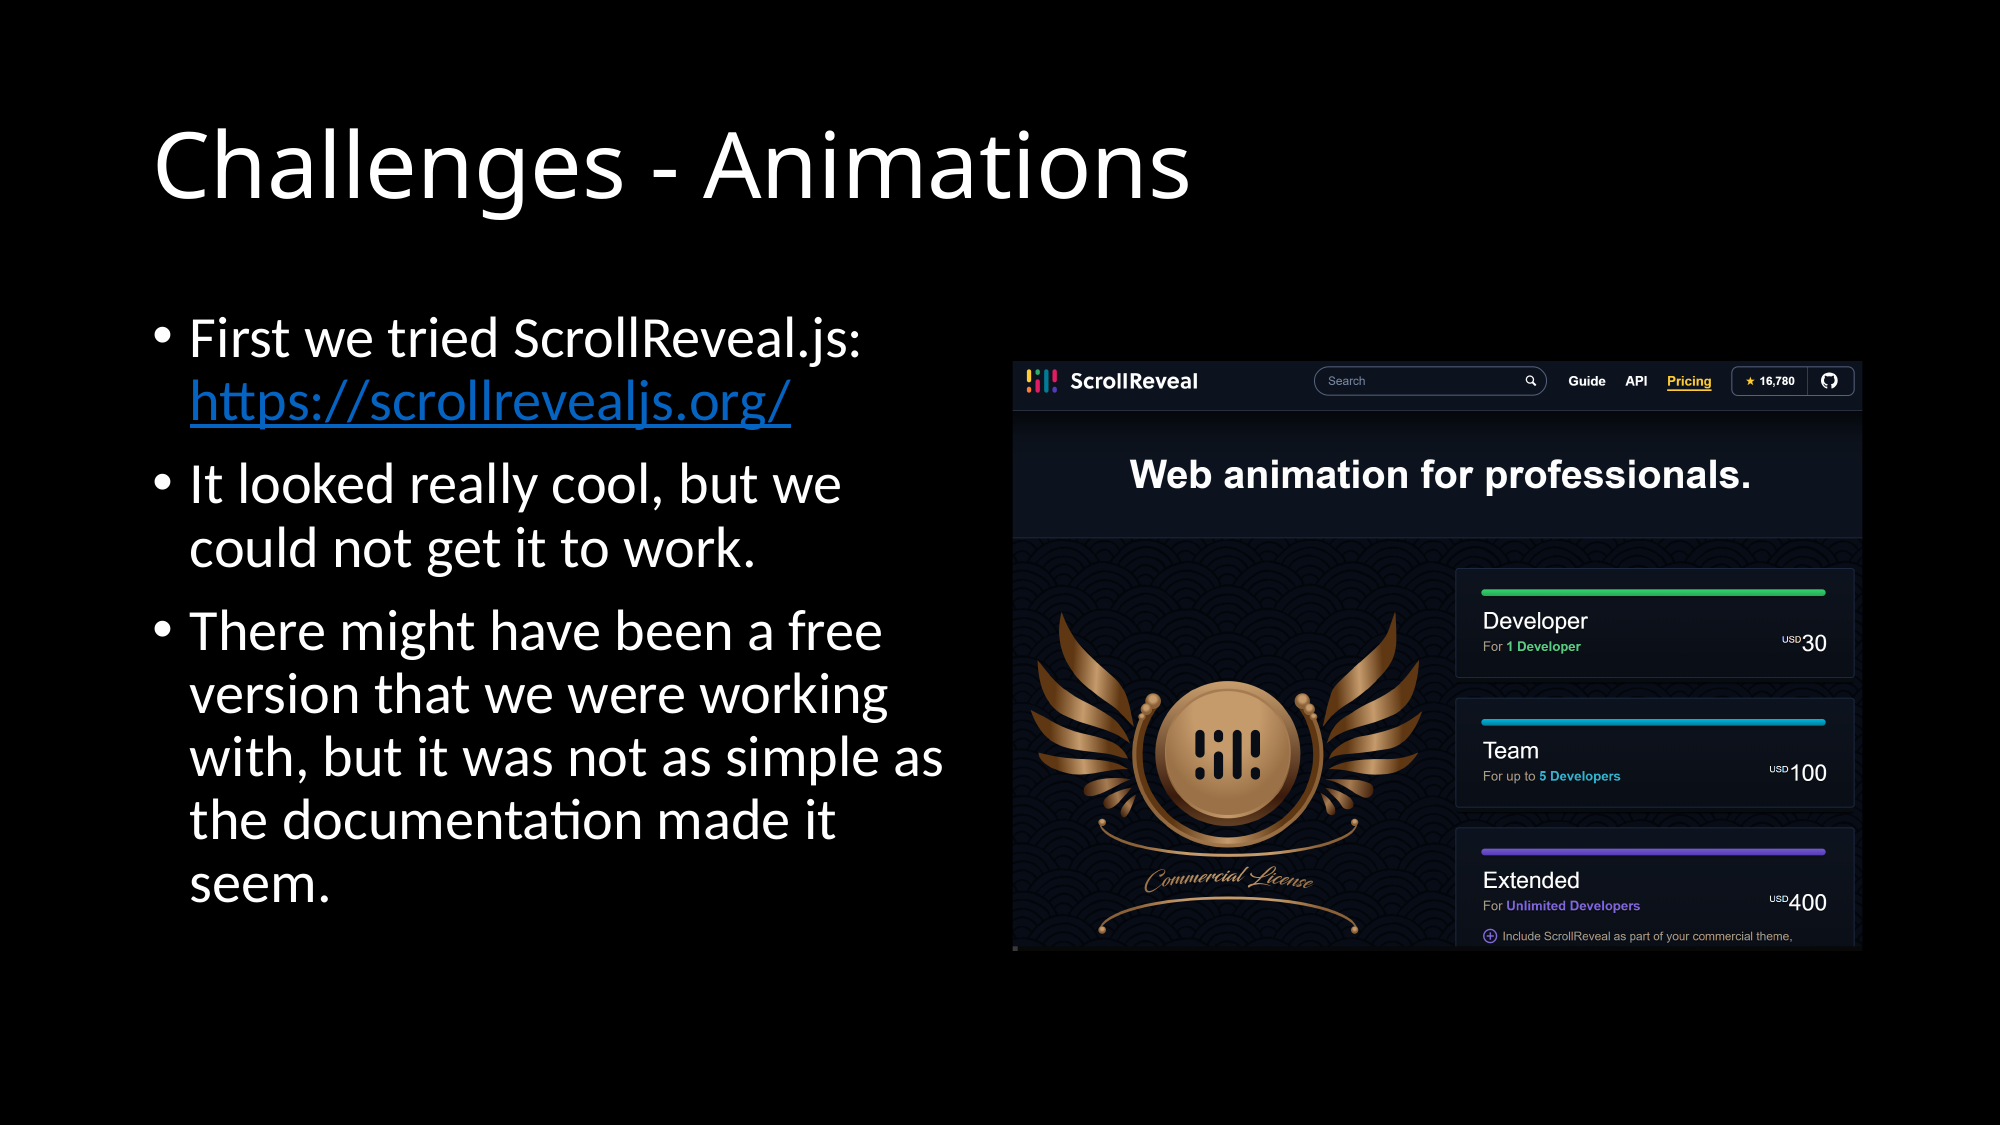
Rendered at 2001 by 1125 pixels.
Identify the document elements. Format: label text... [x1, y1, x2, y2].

title Challenges - Animations [137, 59, 1863, 278]
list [1012, 361, 1863, 951]
list First we tried ScrollReveal.js: https://scrollrevealjs.org/ It looked really cool, but we could not get it to work. There might have been a free version that we were working with, but it was not as simple as the documentation made it seem. [137, 299, 988, 1014]
